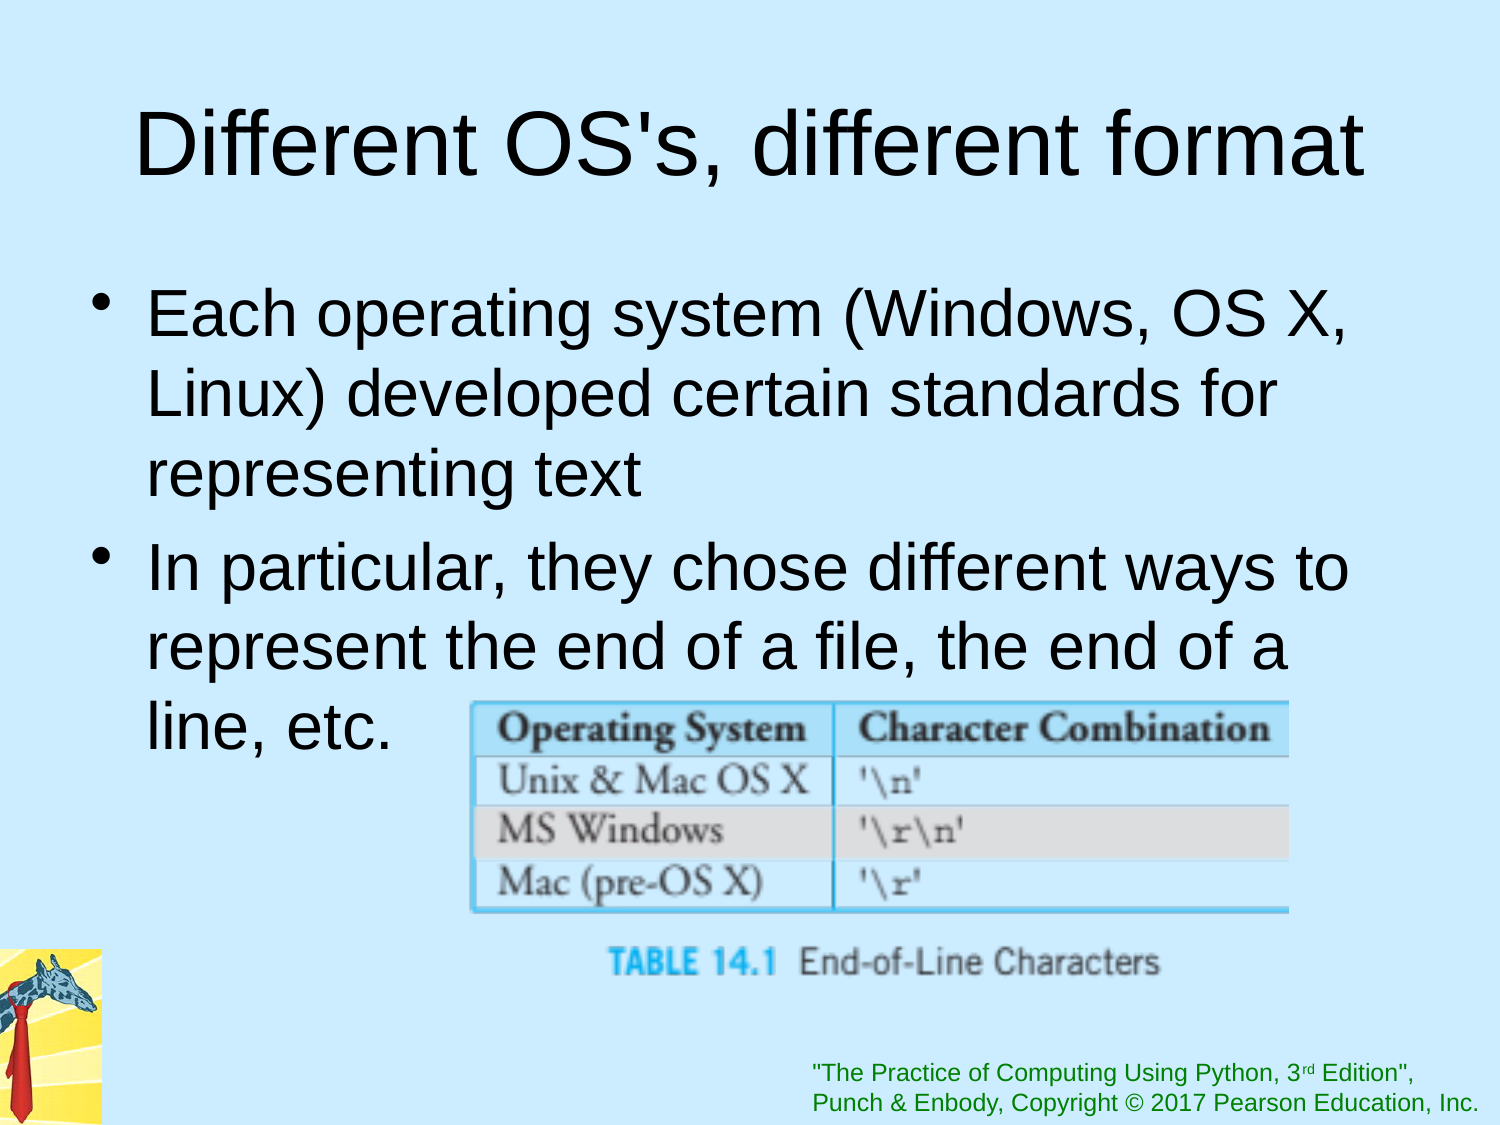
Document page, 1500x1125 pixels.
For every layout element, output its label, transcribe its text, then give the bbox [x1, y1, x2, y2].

picture [0, 949, 102, 1125]
list Each operating system (Windows, OS X, Linux) developed certain standards for representing text In particular, they chose different ways to represent the end of a file, the end of a line, etc. [75, 262, 1425, 1005]
title Different OS's, different format [75, 45, 1425, 233]
picture [462, 699, 1290, 988]
